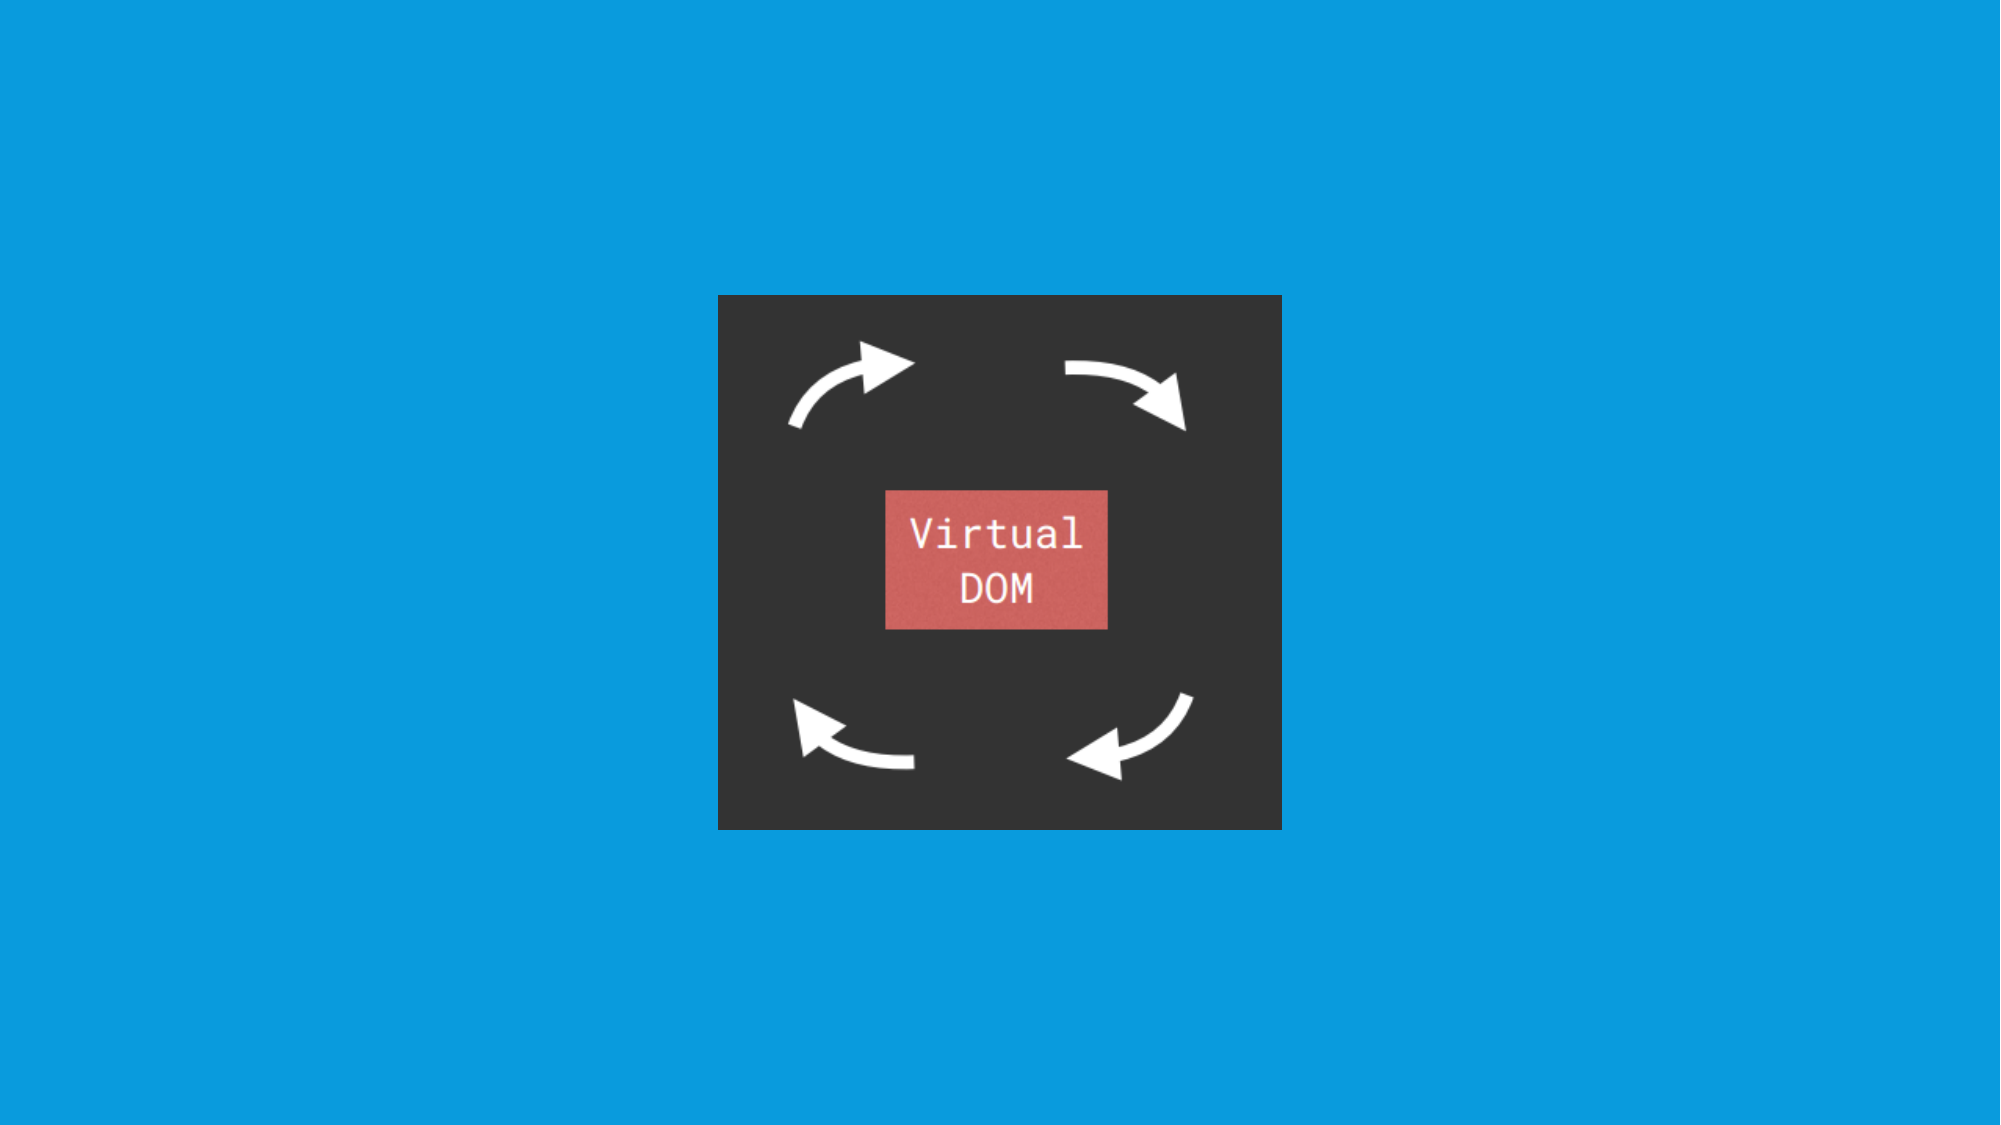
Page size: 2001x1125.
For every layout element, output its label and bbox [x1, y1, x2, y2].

picture [719, 296, 1281, 829]
